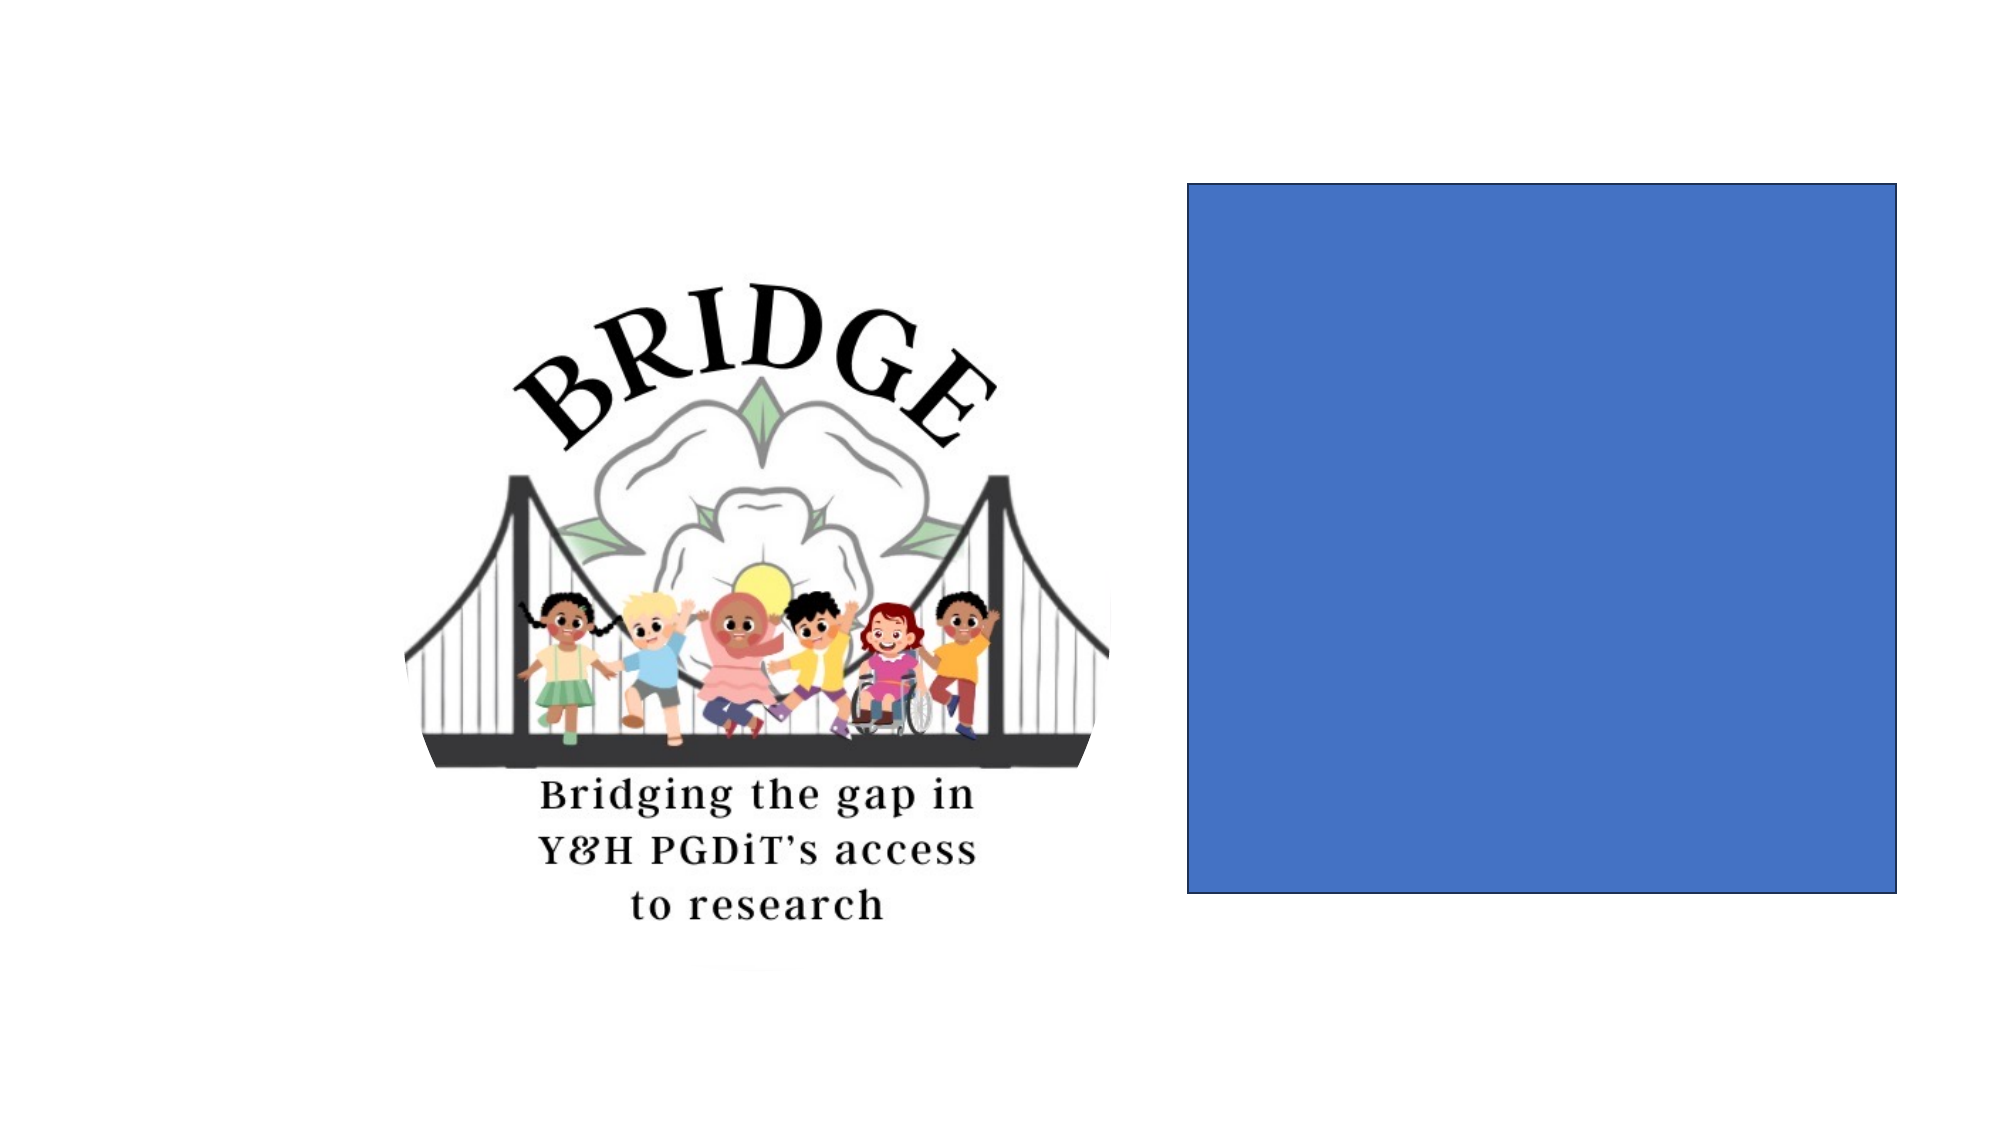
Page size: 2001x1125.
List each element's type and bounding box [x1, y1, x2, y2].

text_box [1187, 183, 1897, 894]
picture [402, 262, 1112, 972]
